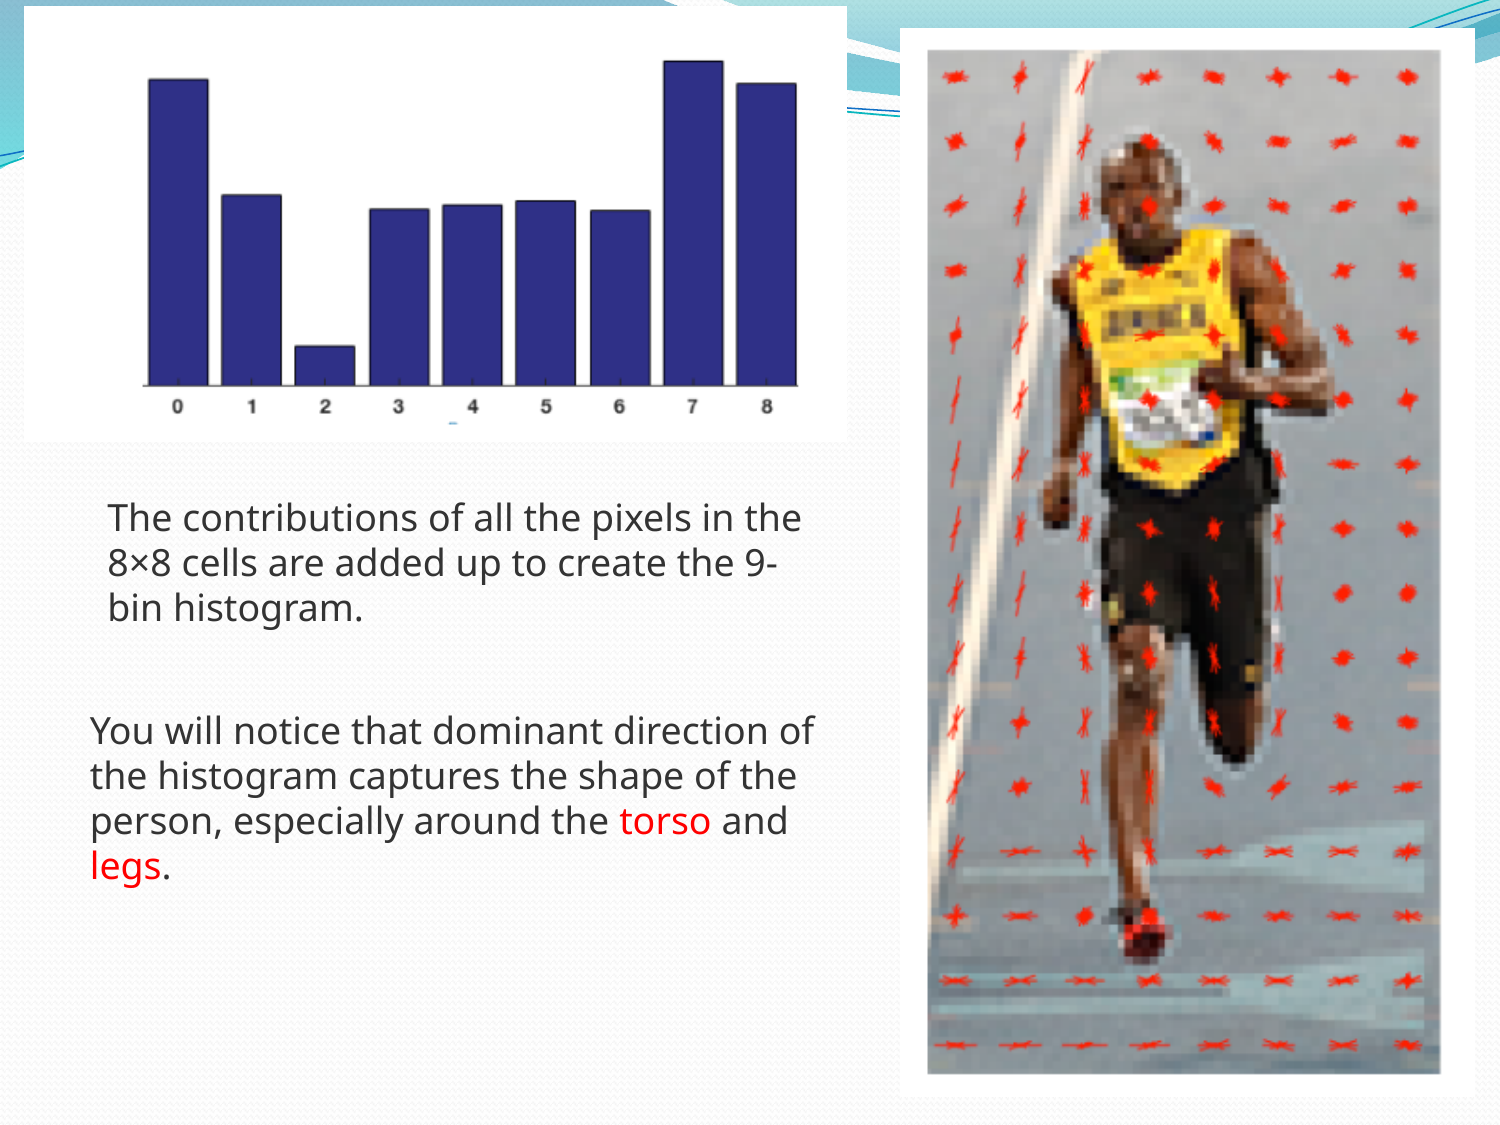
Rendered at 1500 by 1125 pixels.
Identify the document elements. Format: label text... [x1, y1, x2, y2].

picture [899, 28, 1476, 1097]
text_box You will notice that dominant direction of the histogram captures the shape of the person, especially around the torso and legs. [74, 699, 843, 895]
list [24, 6, 848, 442]
text_box The contributions of all the pixels in the 8×8 cells are added up to create the 9-bin histogram. [92, 486, 843, 637]
